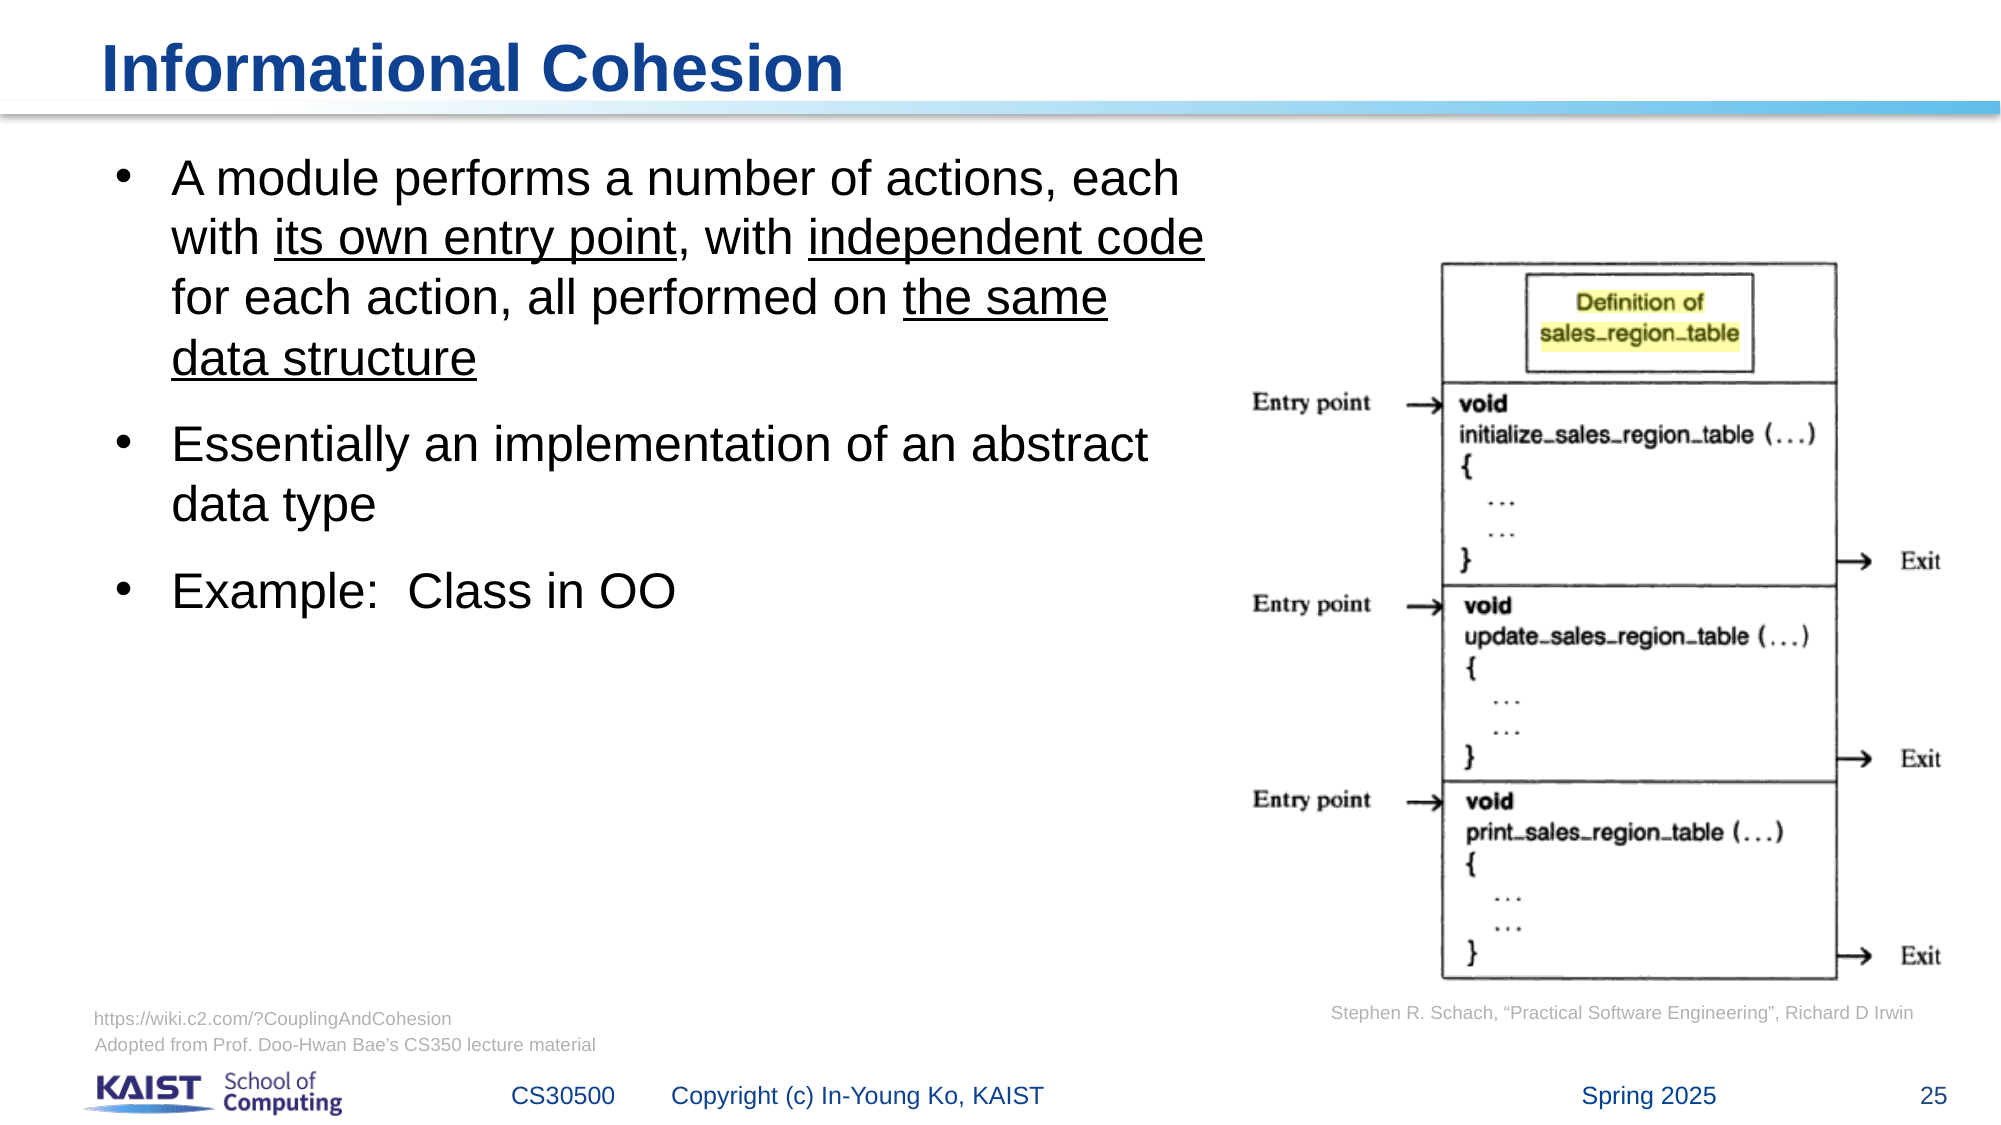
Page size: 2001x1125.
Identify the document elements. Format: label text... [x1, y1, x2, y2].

text_box Adopted from Prof. Doo-Hwan Bae’s CS350 lecture material [79, 1025, 611, 1063]
slide_number Spring 2025 [1566, 1064, 1800, 1125]
list A module performs a number of actions, each with its own entry point, with independent code for each action, all performed on the same data structure Essentially an implementation of an abstract data type Example: Class in OO [99, 137, 1225, 1025]
text_box https://wiki.c2.com/?CouplingAndCohesion [79, 999, 467, 1037]
picture [1241, 237, 1971, 1000]
text_box Stephen R. Schach, “Practical Software Engineering”, Richard D Irwin [1316, 1008, 1929, 1031]
footer CS30500 Copyright (c) In-Young Ko, KAIST [496, 1065, 1517, 1125]
picture [80, 1063, 342, 1125]
title Informational Cohesion [86, 19, 1914, 112]
slide_number 25 [1833, 1065, 1963, 1125]
